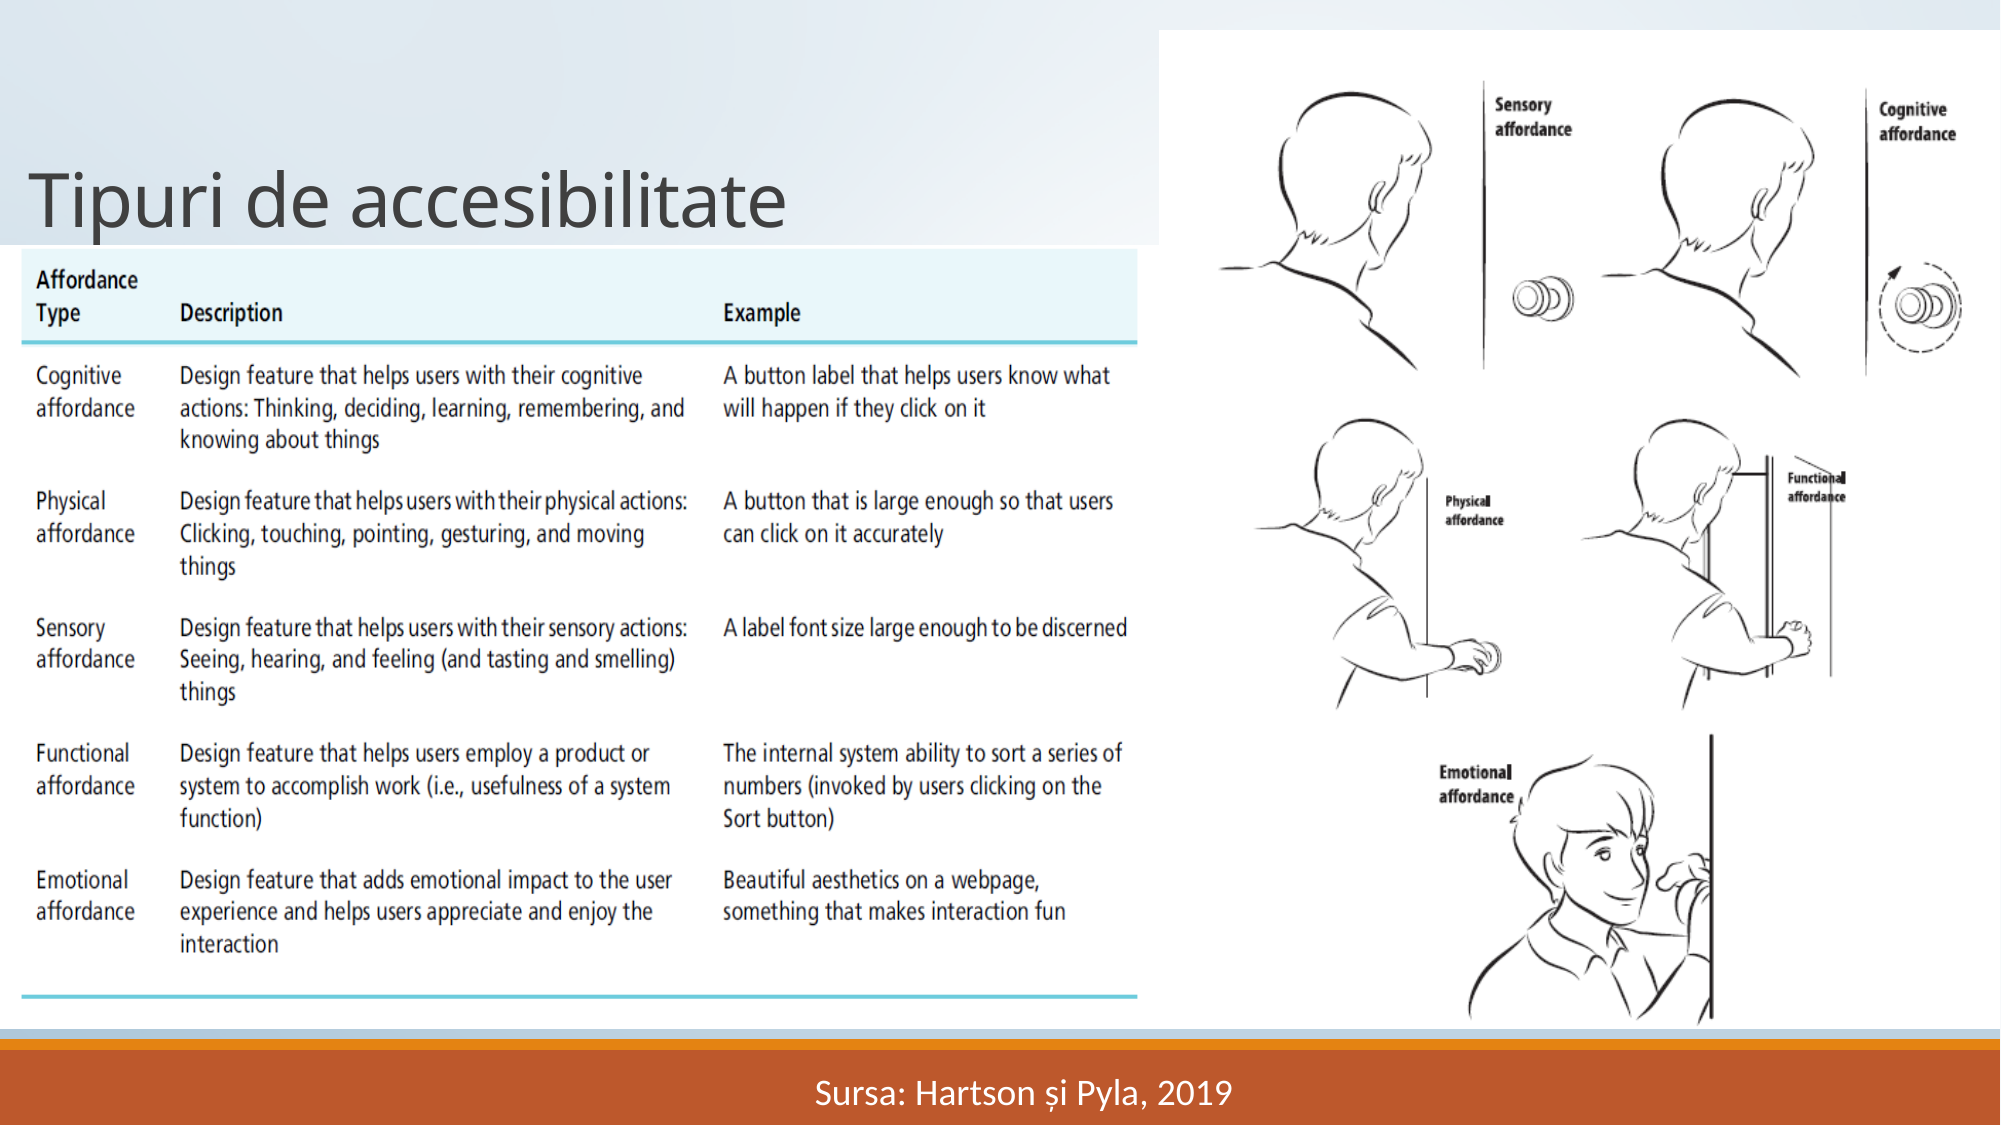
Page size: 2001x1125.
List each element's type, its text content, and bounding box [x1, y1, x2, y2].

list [0, 244, 1155, 1030]
text_box Sursa: Hartson și Pyla, 2019 [800, 1060, 1266, 1121]
picture [1158, 30, 2000, 1030]
title Tipuri de accesibilitate [13, 71, 1155, 242]
